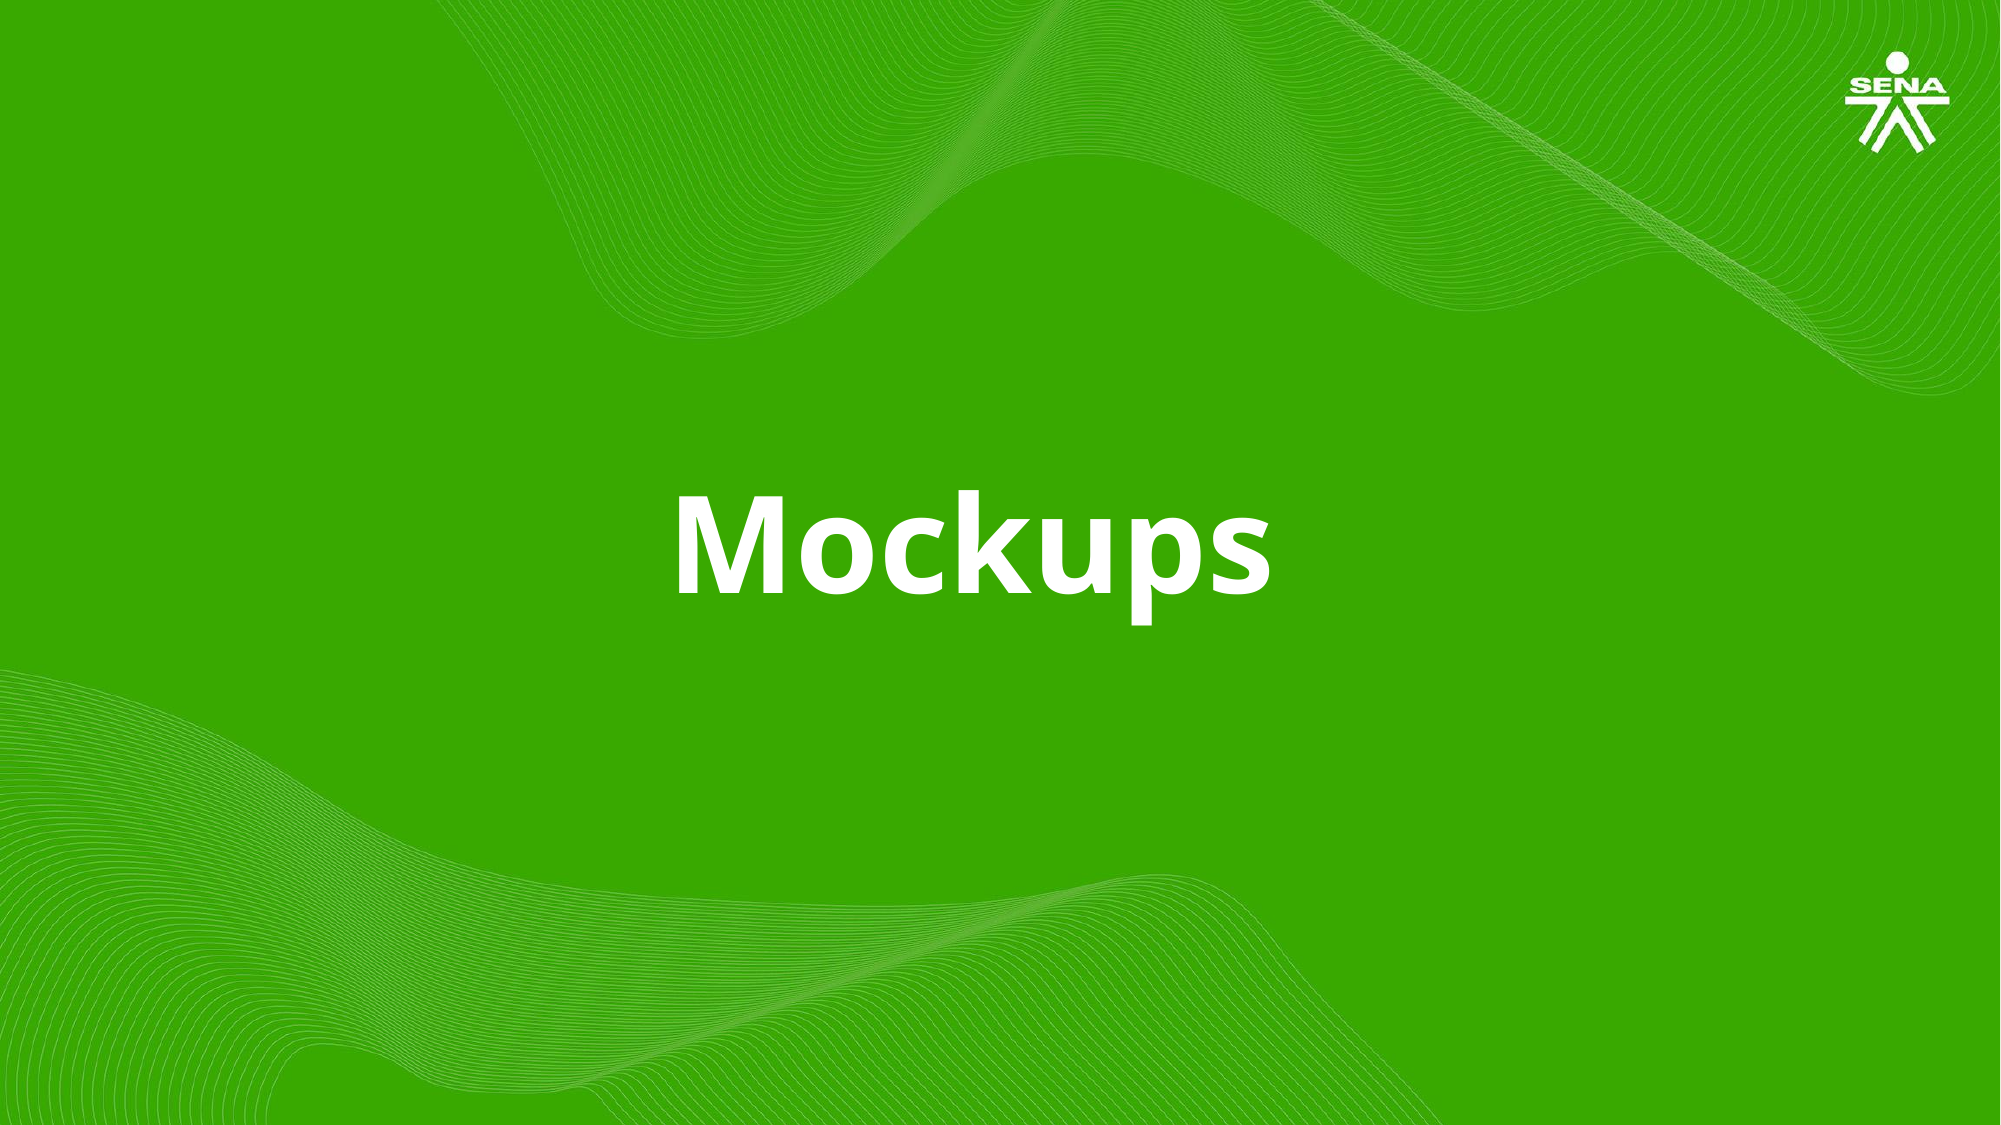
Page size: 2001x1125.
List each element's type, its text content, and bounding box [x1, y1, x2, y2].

text_box Mockups [652, 469, 1342, 631]
picture [0, 0, 2001, 1125]
